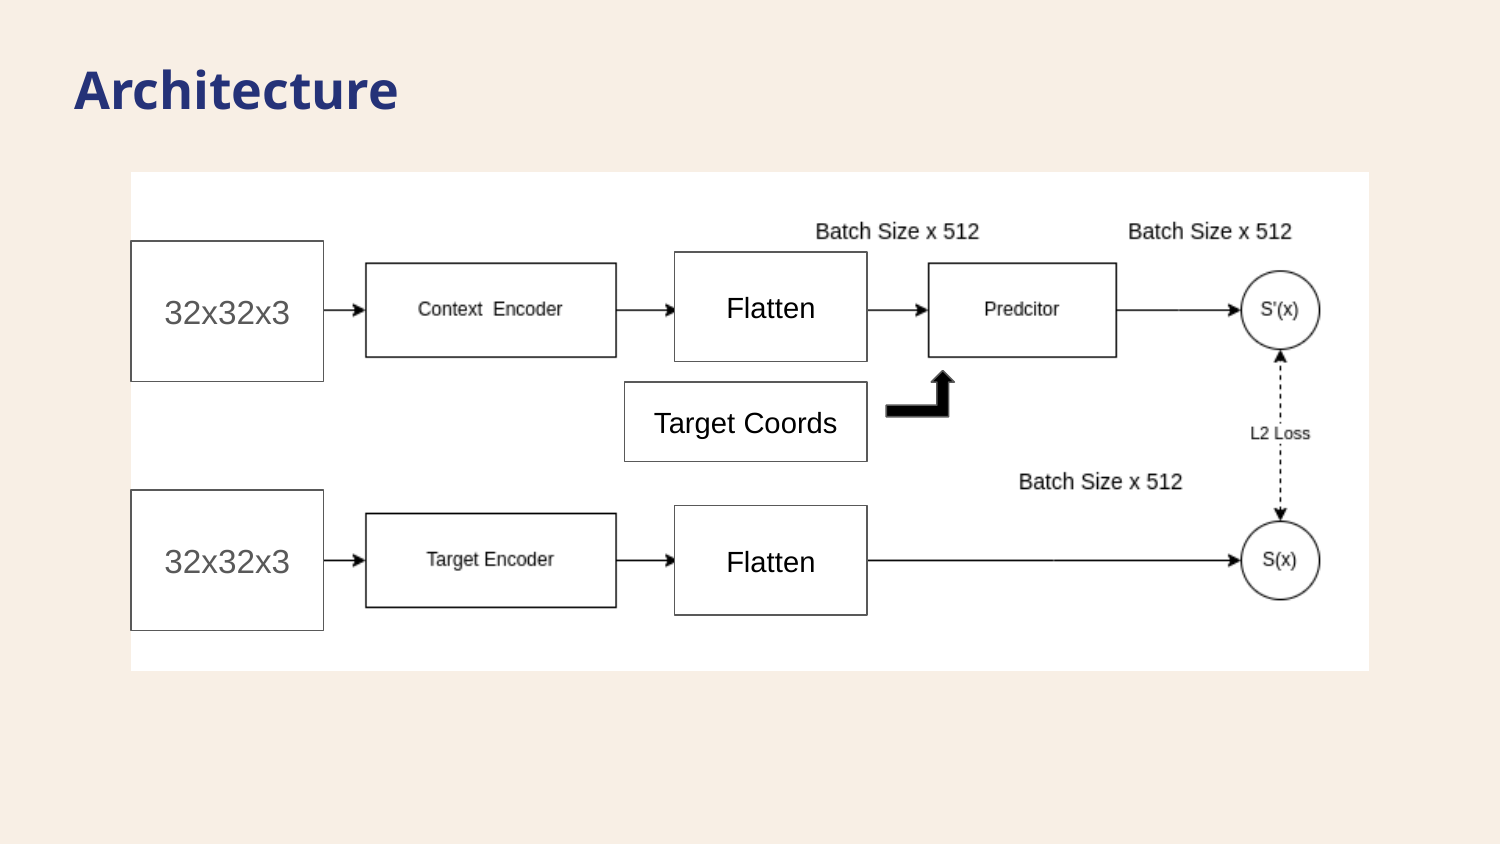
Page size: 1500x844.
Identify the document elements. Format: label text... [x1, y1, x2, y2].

text_box Architecture [59, 42, 1500, 151]
picture [131, 172, 1369, 672]
